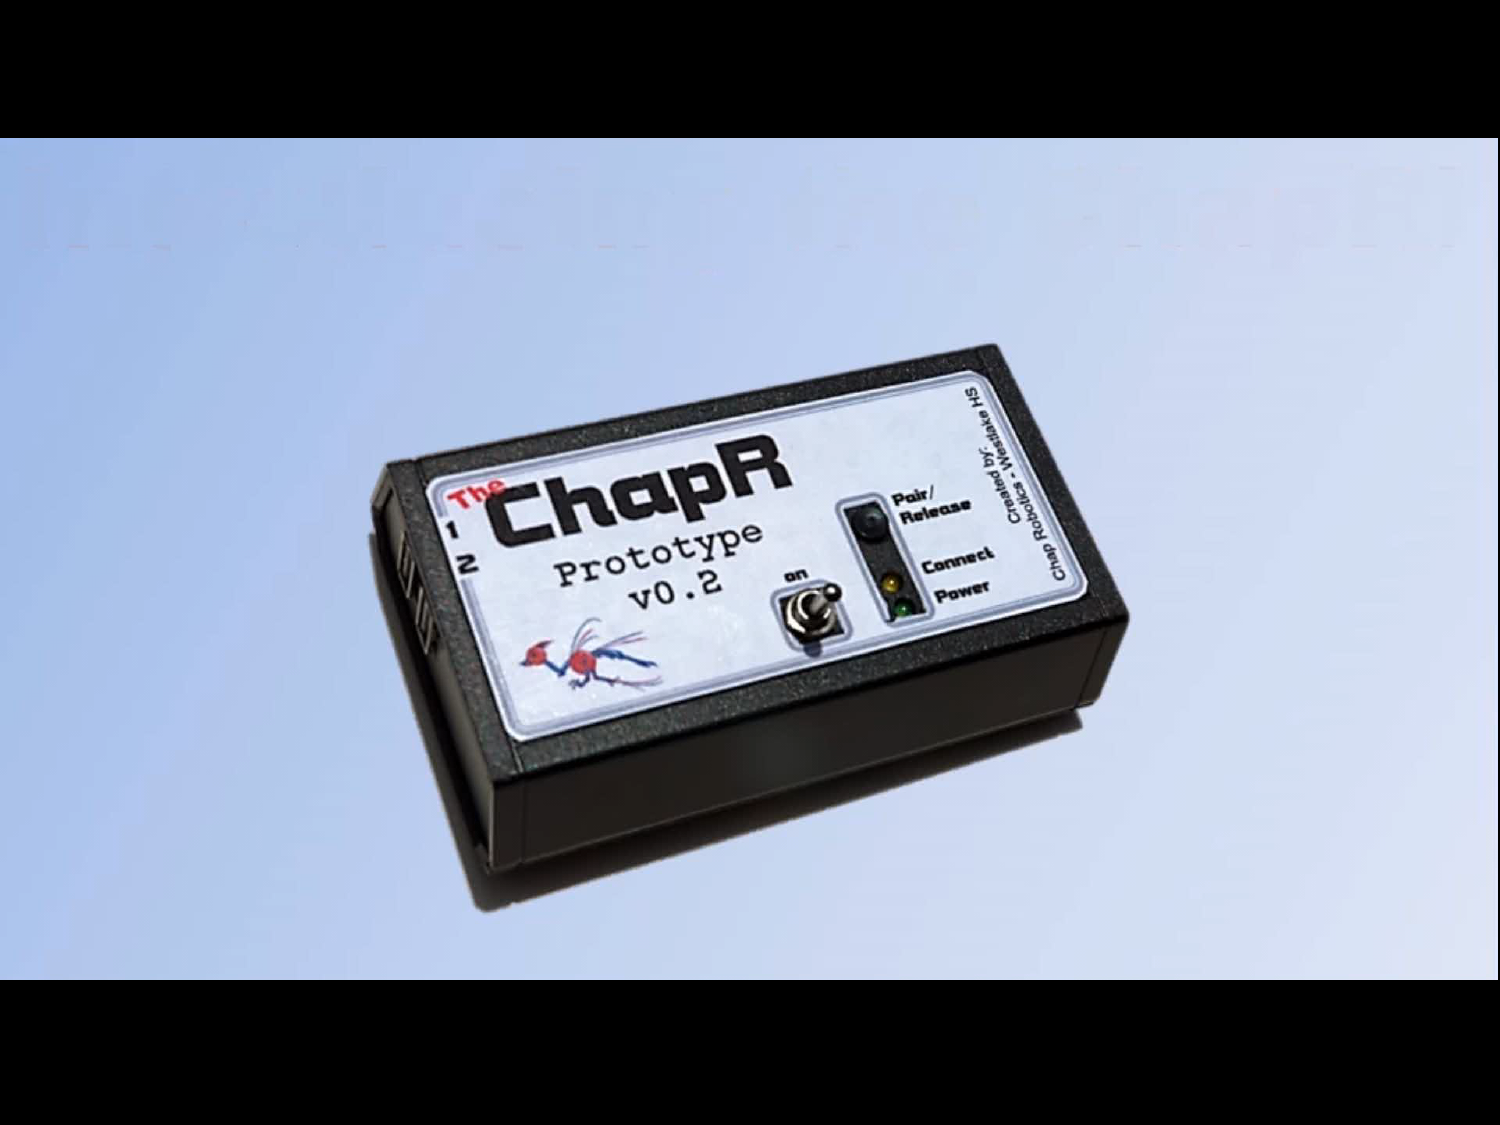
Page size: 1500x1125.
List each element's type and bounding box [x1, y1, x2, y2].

list [0, 137, 1499, 981]
